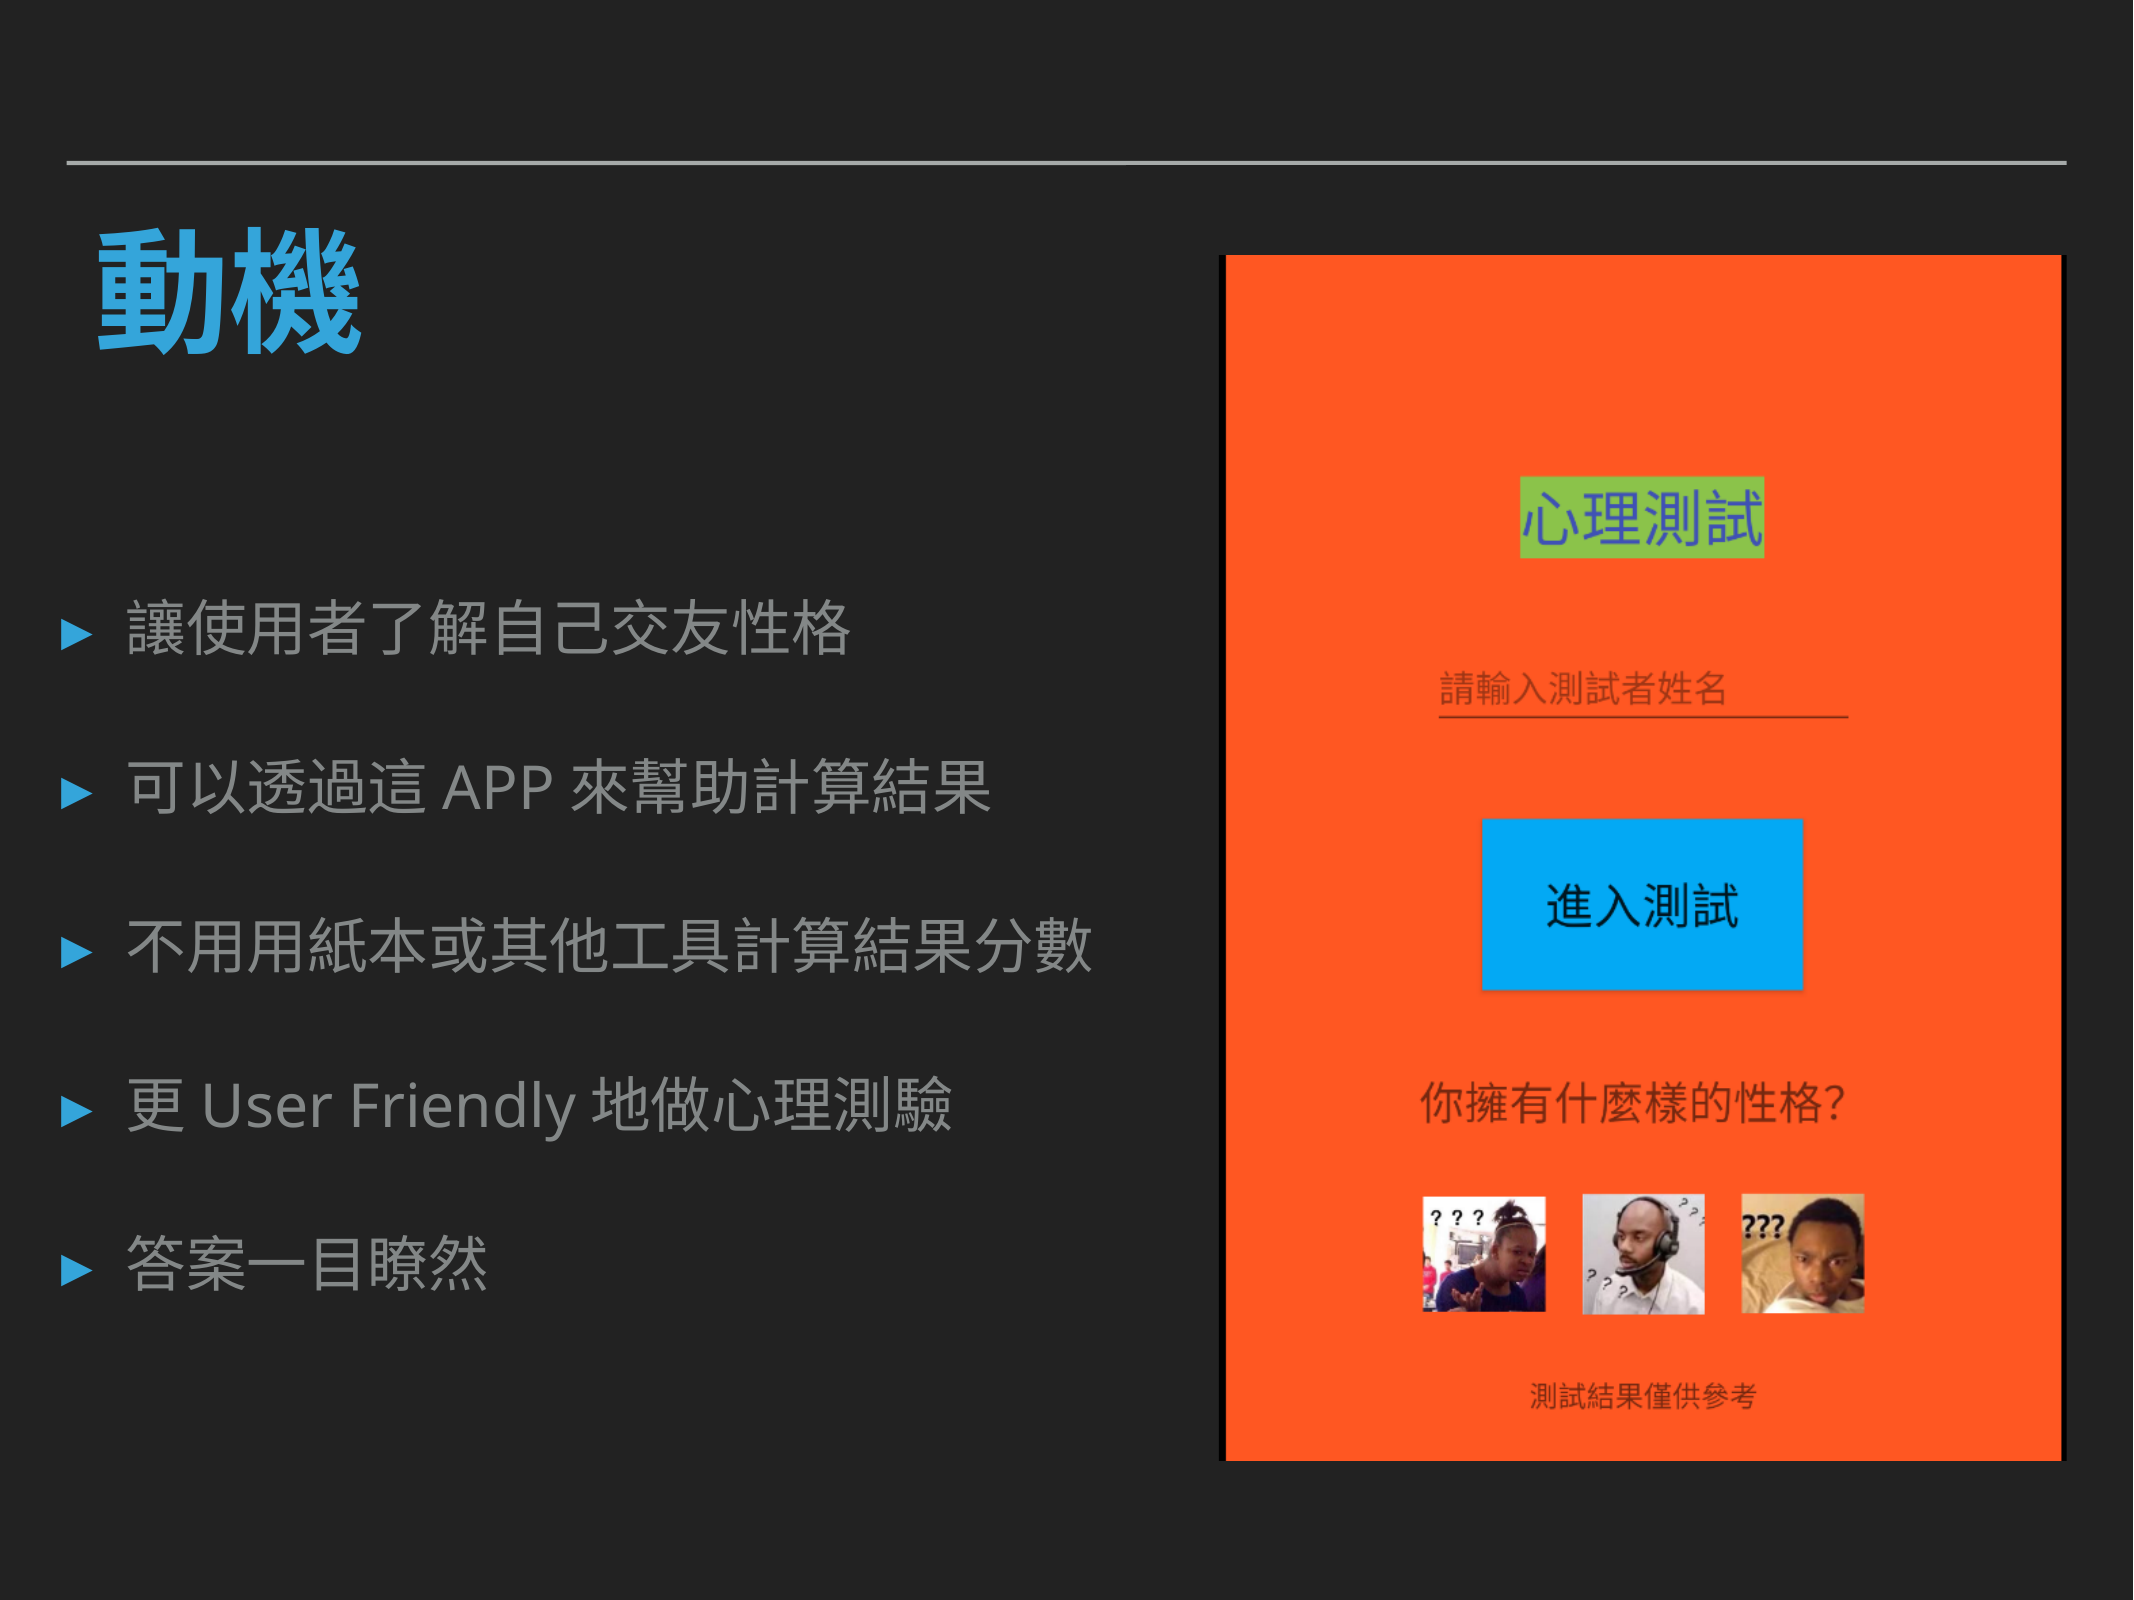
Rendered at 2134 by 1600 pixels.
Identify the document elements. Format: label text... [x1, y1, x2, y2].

picture [1218, 255, 2067, 1461]
title 動機 [85, 230, 830, 466]
list 讓使用者了解自己交友性格 可以透過這APP來幫助計算結果 不用用紙本或其他工具計算結果分數 更User Friendly地做心理測驗 答案一目瞭然 [52, 545, 1114, 1394]
